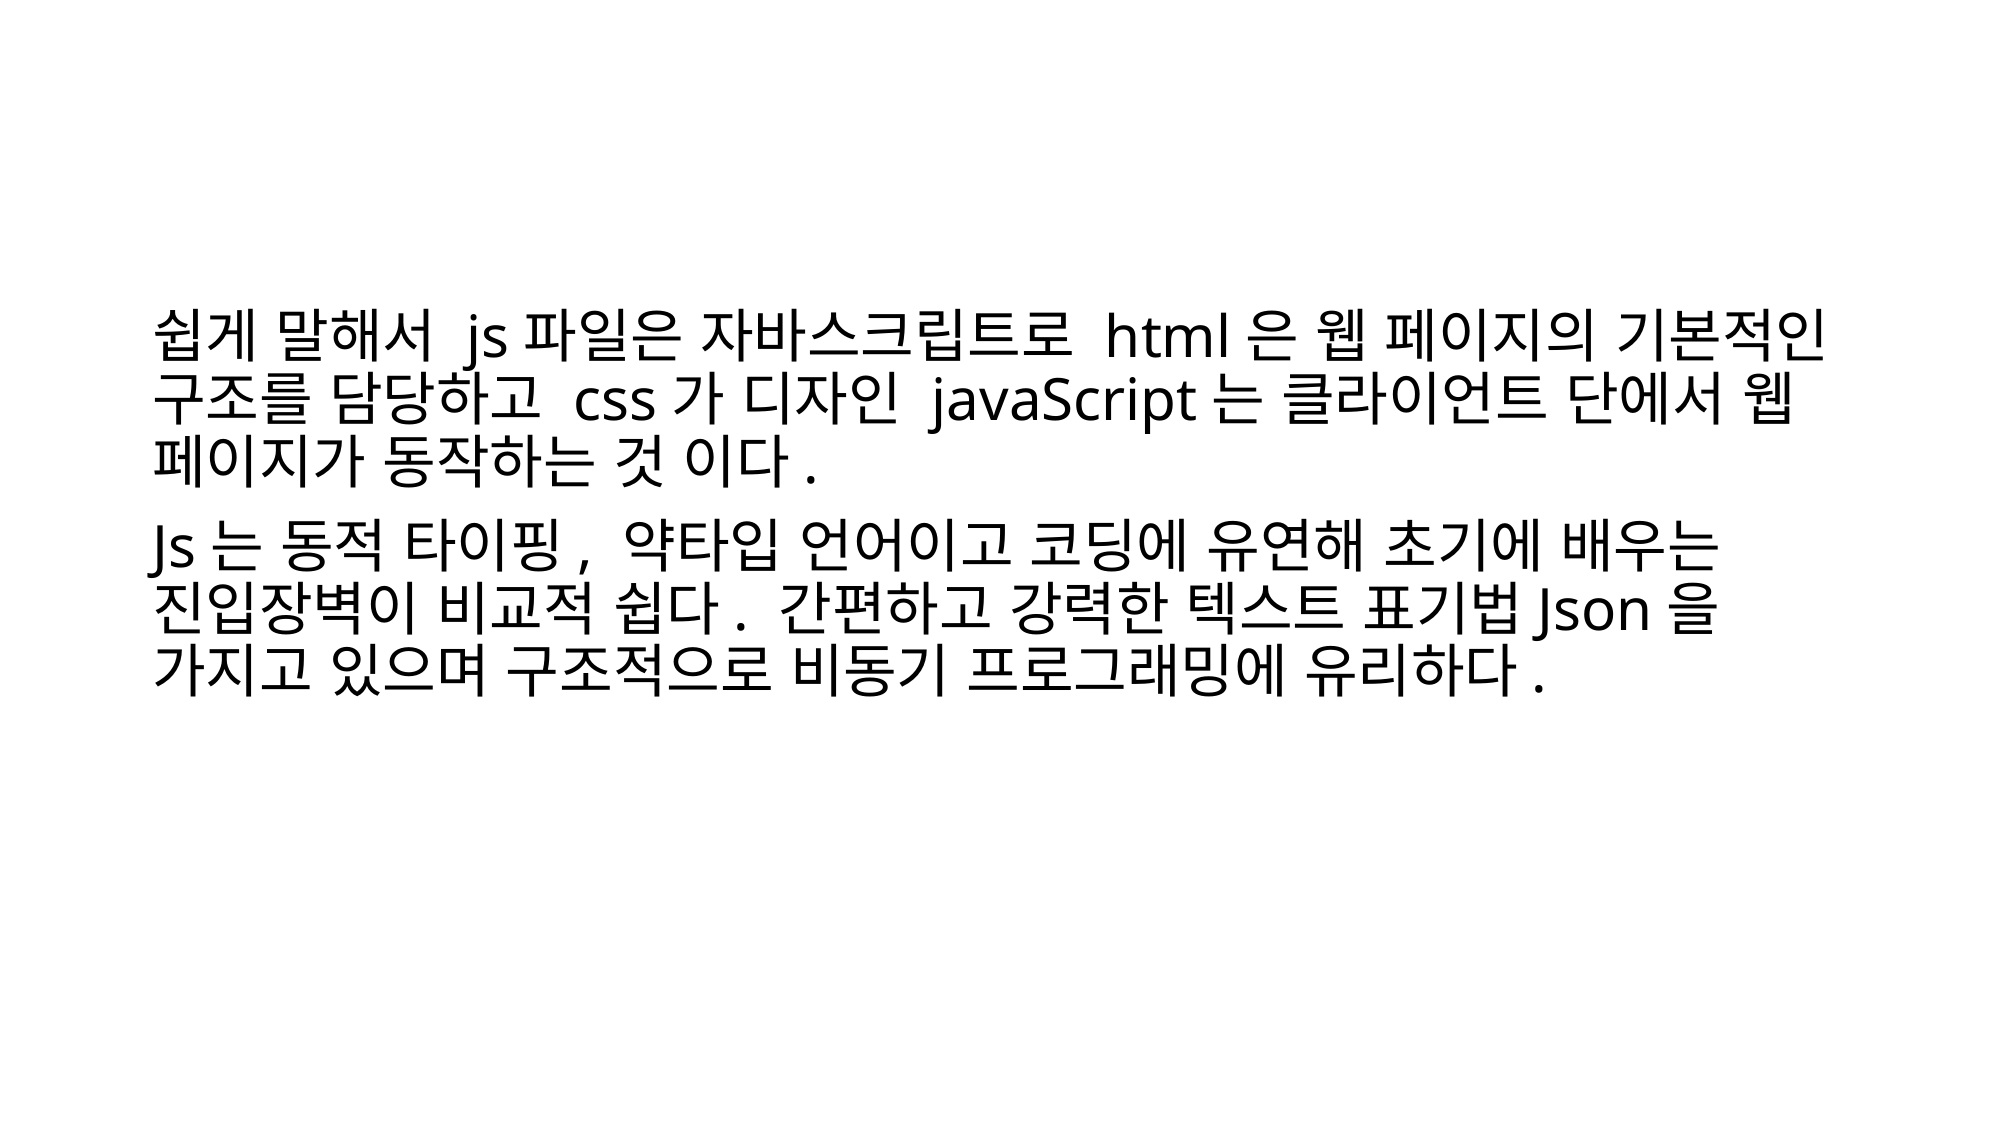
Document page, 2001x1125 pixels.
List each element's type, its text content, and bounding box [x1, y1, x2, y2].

list 쉽게 말해서 js파일은 자바스크립트로 html은 웹 페이지의 기본적인 구조를 담당하고 css가 디자인 javaScript는 클라이언트 단에서 웹 페이지가 동작하는 것 이다. Js는 동적 타이핑, 약타입 언어이고 코딩에 유연해 초기에 배우는 진입장벽이 비교적 쉽다. 간편하고 강력한 텍스트 표기법Json을 가지고 있으며 구조적으로 비동기 프로그래밍에 유리하다. [137, 299, 1863, 1014]
